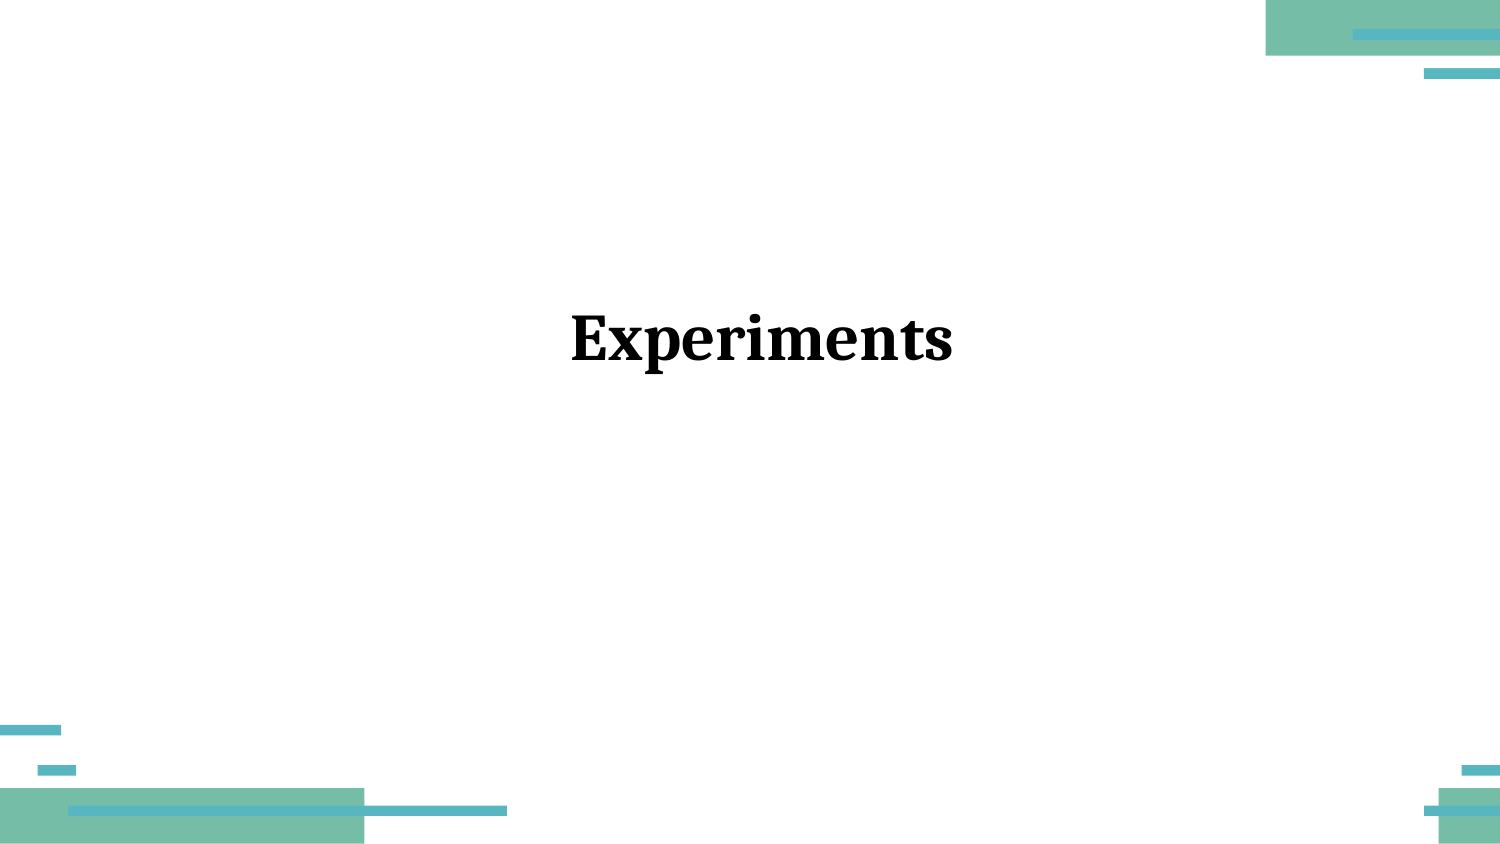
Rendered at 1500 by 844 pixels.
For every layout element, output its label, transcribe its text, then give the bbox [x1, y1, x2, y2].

text_box Experiments [374, 246, 1126, 382]
